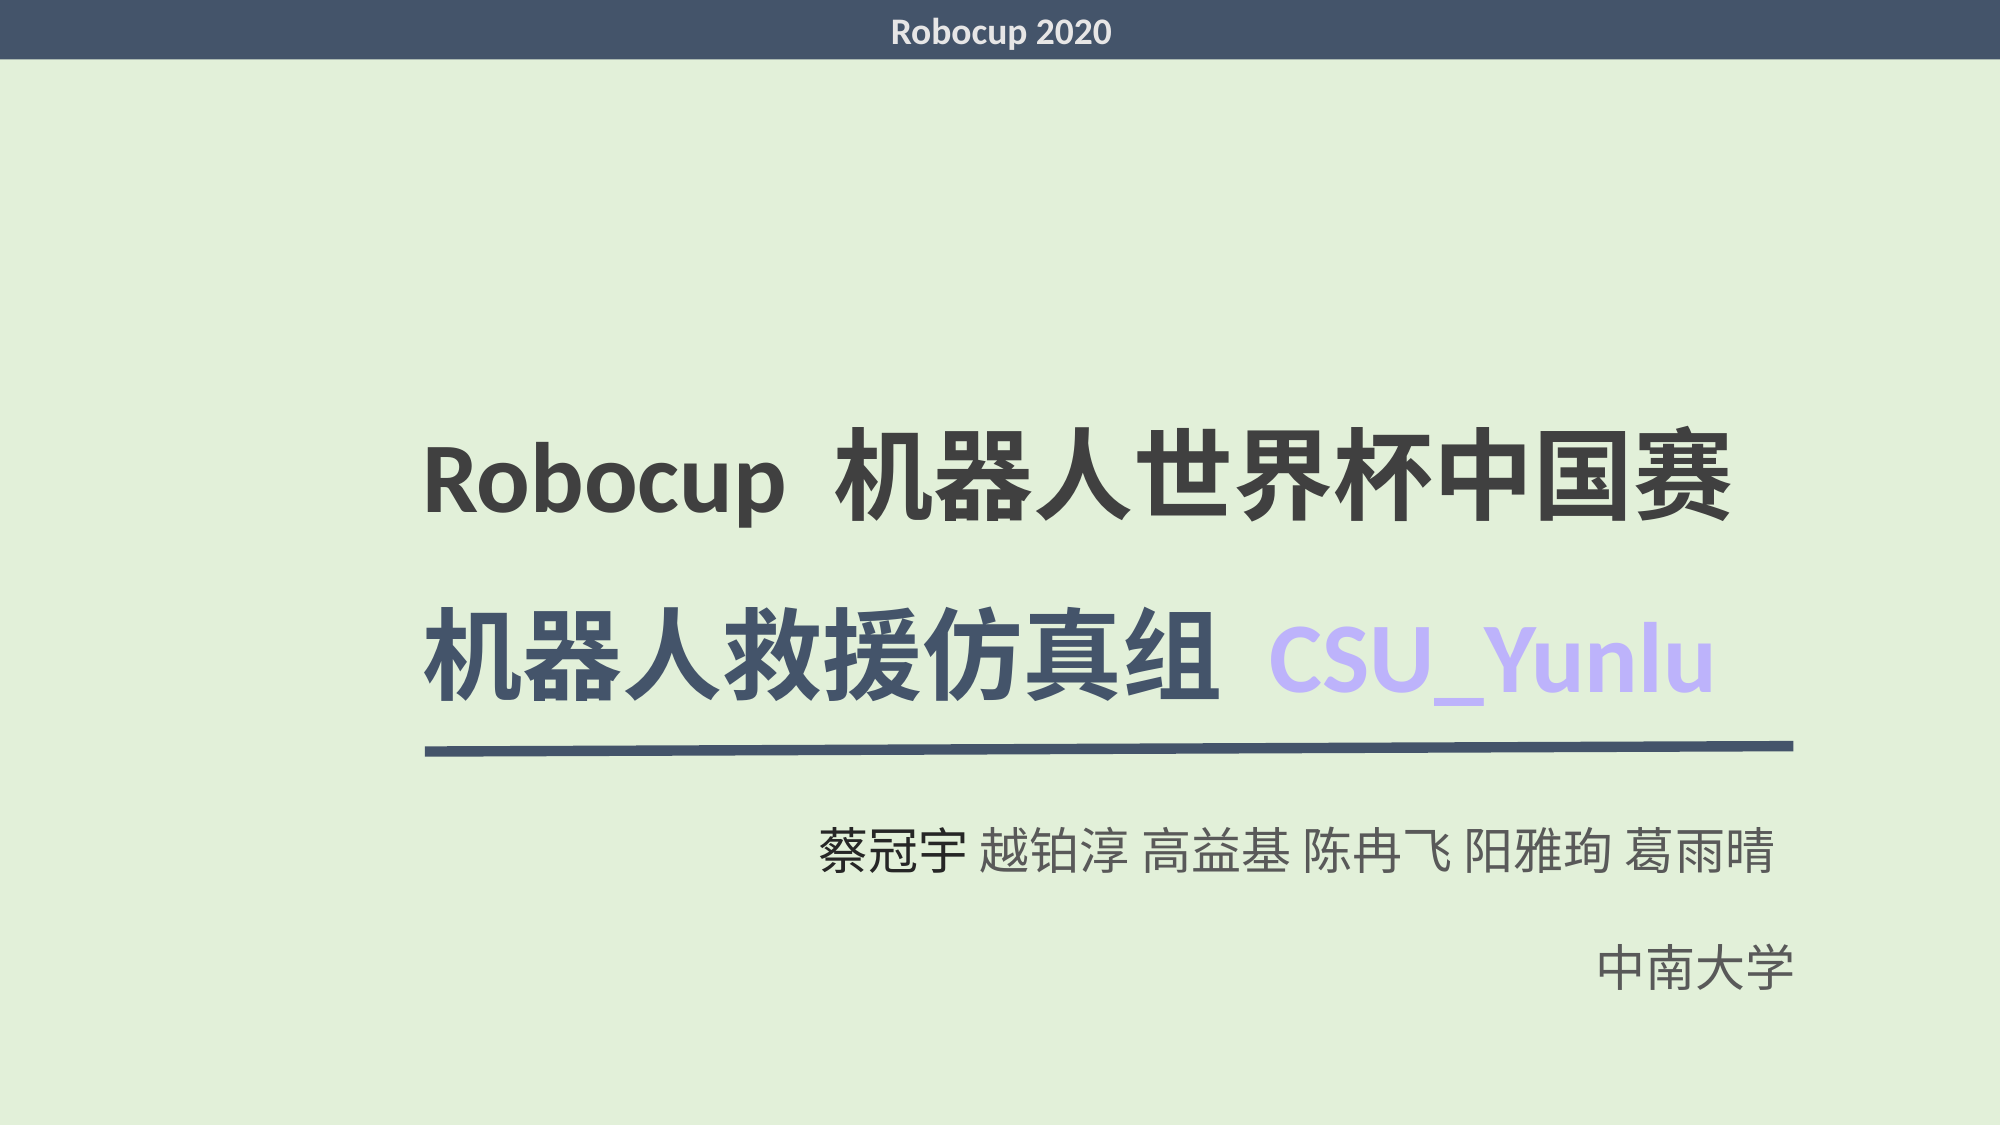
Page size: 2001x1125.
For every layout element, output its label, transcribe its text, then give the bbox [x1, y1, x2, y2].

text_box 蔡冠宇 越铂淳 高益基 陈冉飞 阳雅珣 葛雨晴 [804, 812, 1830, 887]
text_box 中南大学 [1580, 928, 1835, 1004]
text_box Robocup 2020 [0, 0, 2000, 60]
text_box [424, 746, 1794, 752]
text_box Robocup 机器人世界杯中国赛 机器人救援仿真组 CSU_Yunlu [407, 345, 1860, 787]
